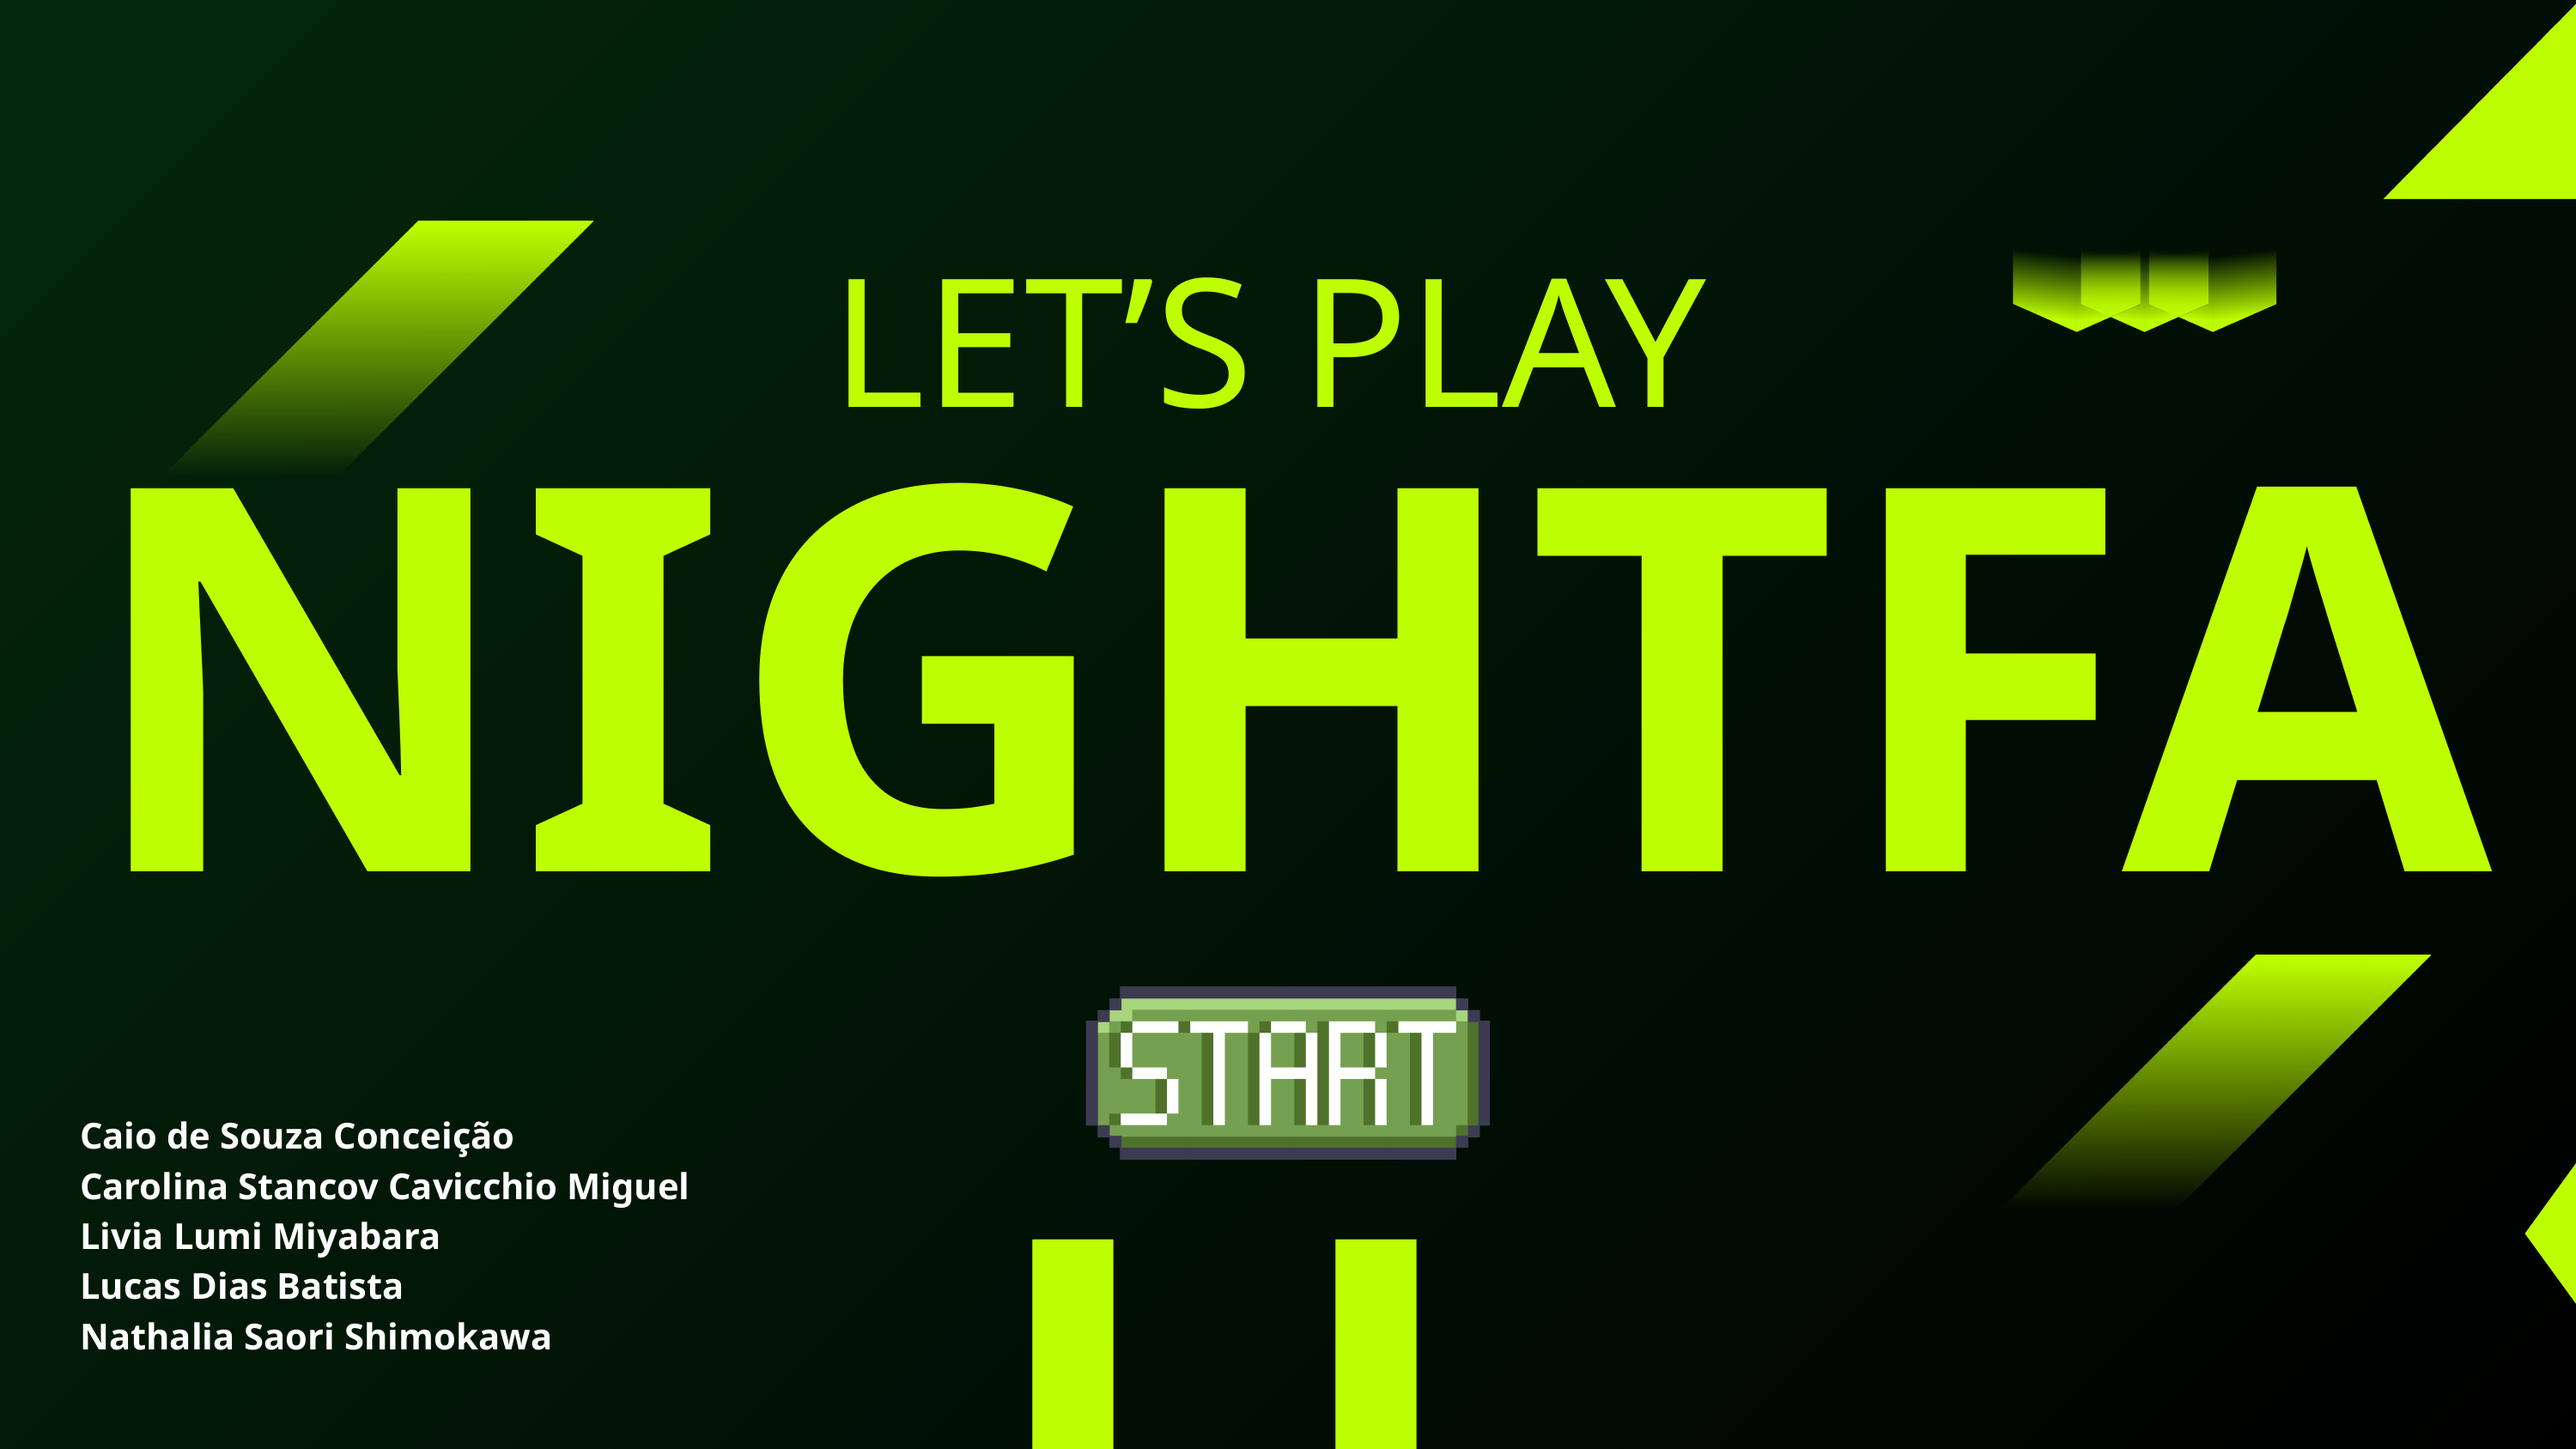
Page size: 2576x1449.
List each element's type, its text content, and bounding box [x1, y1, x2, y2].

text_box [1982, 955, 2432, 1228]
text_box [2141, 246, 2208, 332]
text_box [2480, 1207, 2576, 1259]
text_box [1085, 986, 1491, 1160]
text_box Caio de Souza Conceição Carolina Stancov Cavicchio Miguel Livia Lumi Miyabara Lucas Dias Batista Nathalia Saori Shimokawa [80, 1106, 815, 1357]
text_box LET’S PLAY [745, 193, 1793, 444]
text_box [2383, 0, 2576, 199]
text_box [2013, 246, 2141, 332]
text_box [144, 221, 594, 494]
text_box [2208, 246, 2277, 332]
text_box NIGHTFALL [80, 227, 2496, 1449]
